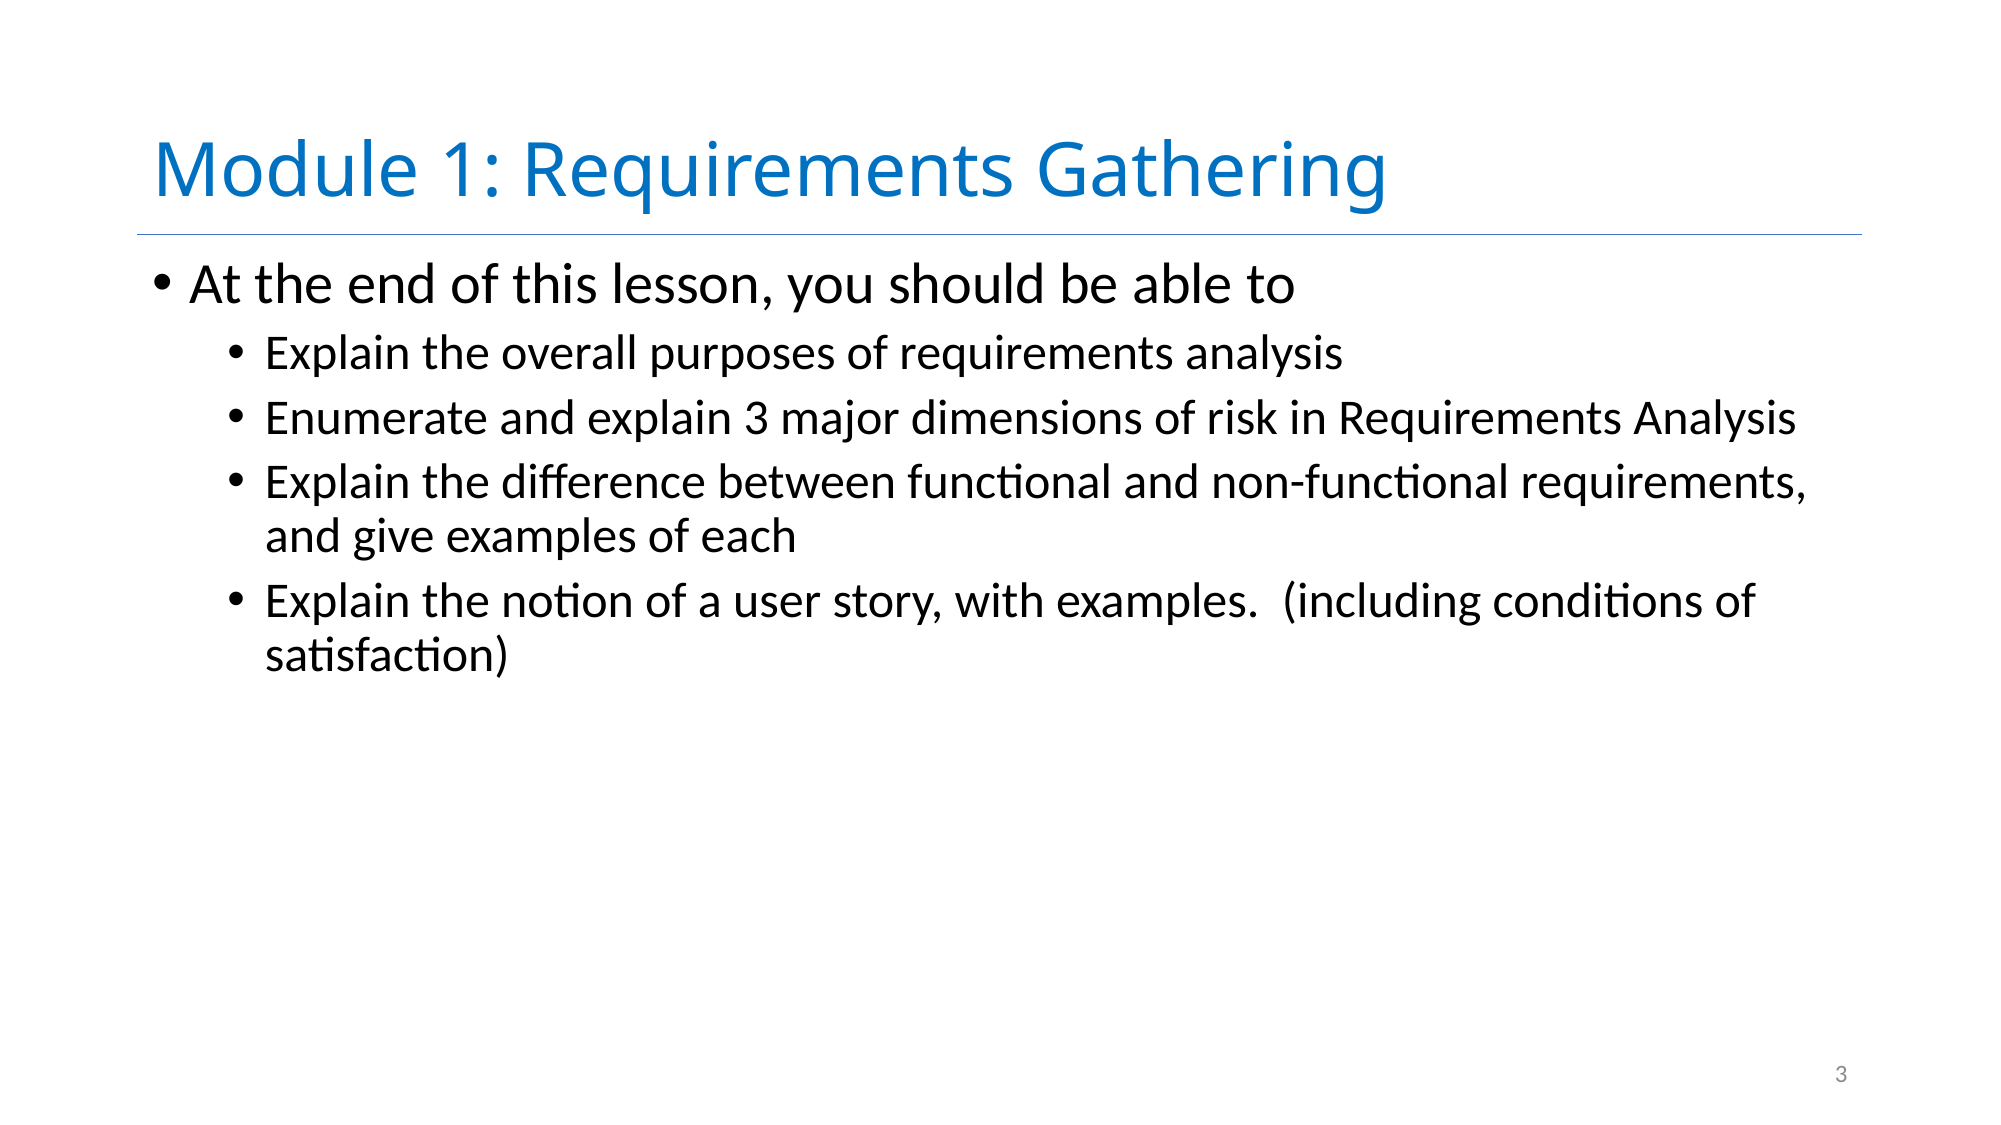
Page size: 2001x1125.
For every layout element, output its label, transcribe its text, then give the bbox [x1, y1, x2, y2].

list At the end of this lesson, you should be able to Explain the overall purposes of requirements analysis Enumerate and explain 3 major dimensions of risk in Requirements Analysis Explain the difference between functional and non-functional requirements, and give examples of each Explain the notion of a user story, with examples. (including conditions of satisfaction) [137, 246, 1863, 960]
slide_number 3 [1412, 1042, 1863, 1103]
title Module 1: Requirements Gathering [137, 3, 1863, 221]
